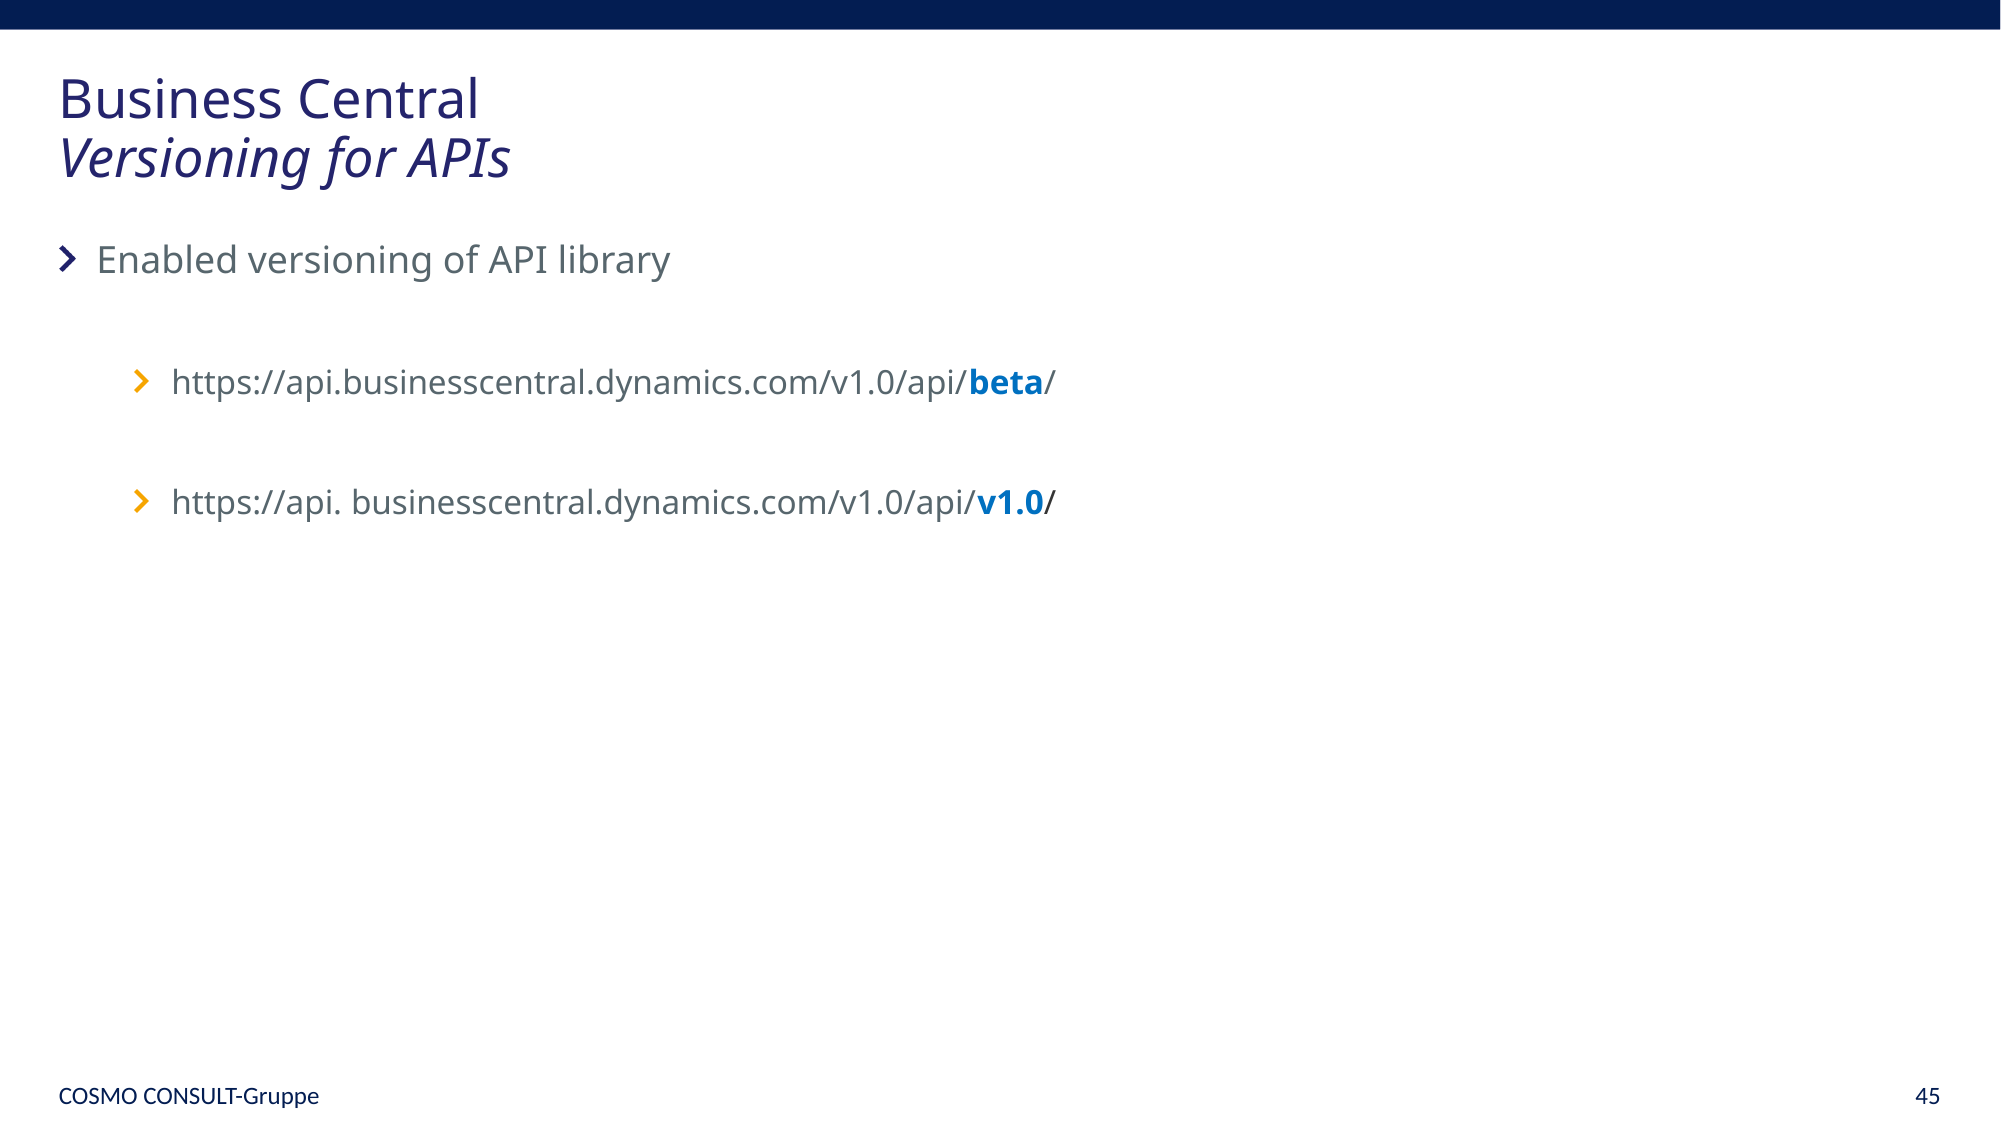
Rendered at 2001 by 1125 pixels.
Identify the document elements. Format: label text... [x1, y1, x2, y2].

picture [134, 369, 149, 393]
list Enabled versioning of API library https://api.businesscentral.dynamics.com/v1.0/api/beta/ https://api. businesscentral.dynamics.com/v1.0/api/v1.0/ [58, 235, 1941, 1040]
picture [59, 245, 76, 272]
picture [134, 489, 149, 513]
title Business Central Versioning for APIs [59, 59, 1940, 189]
